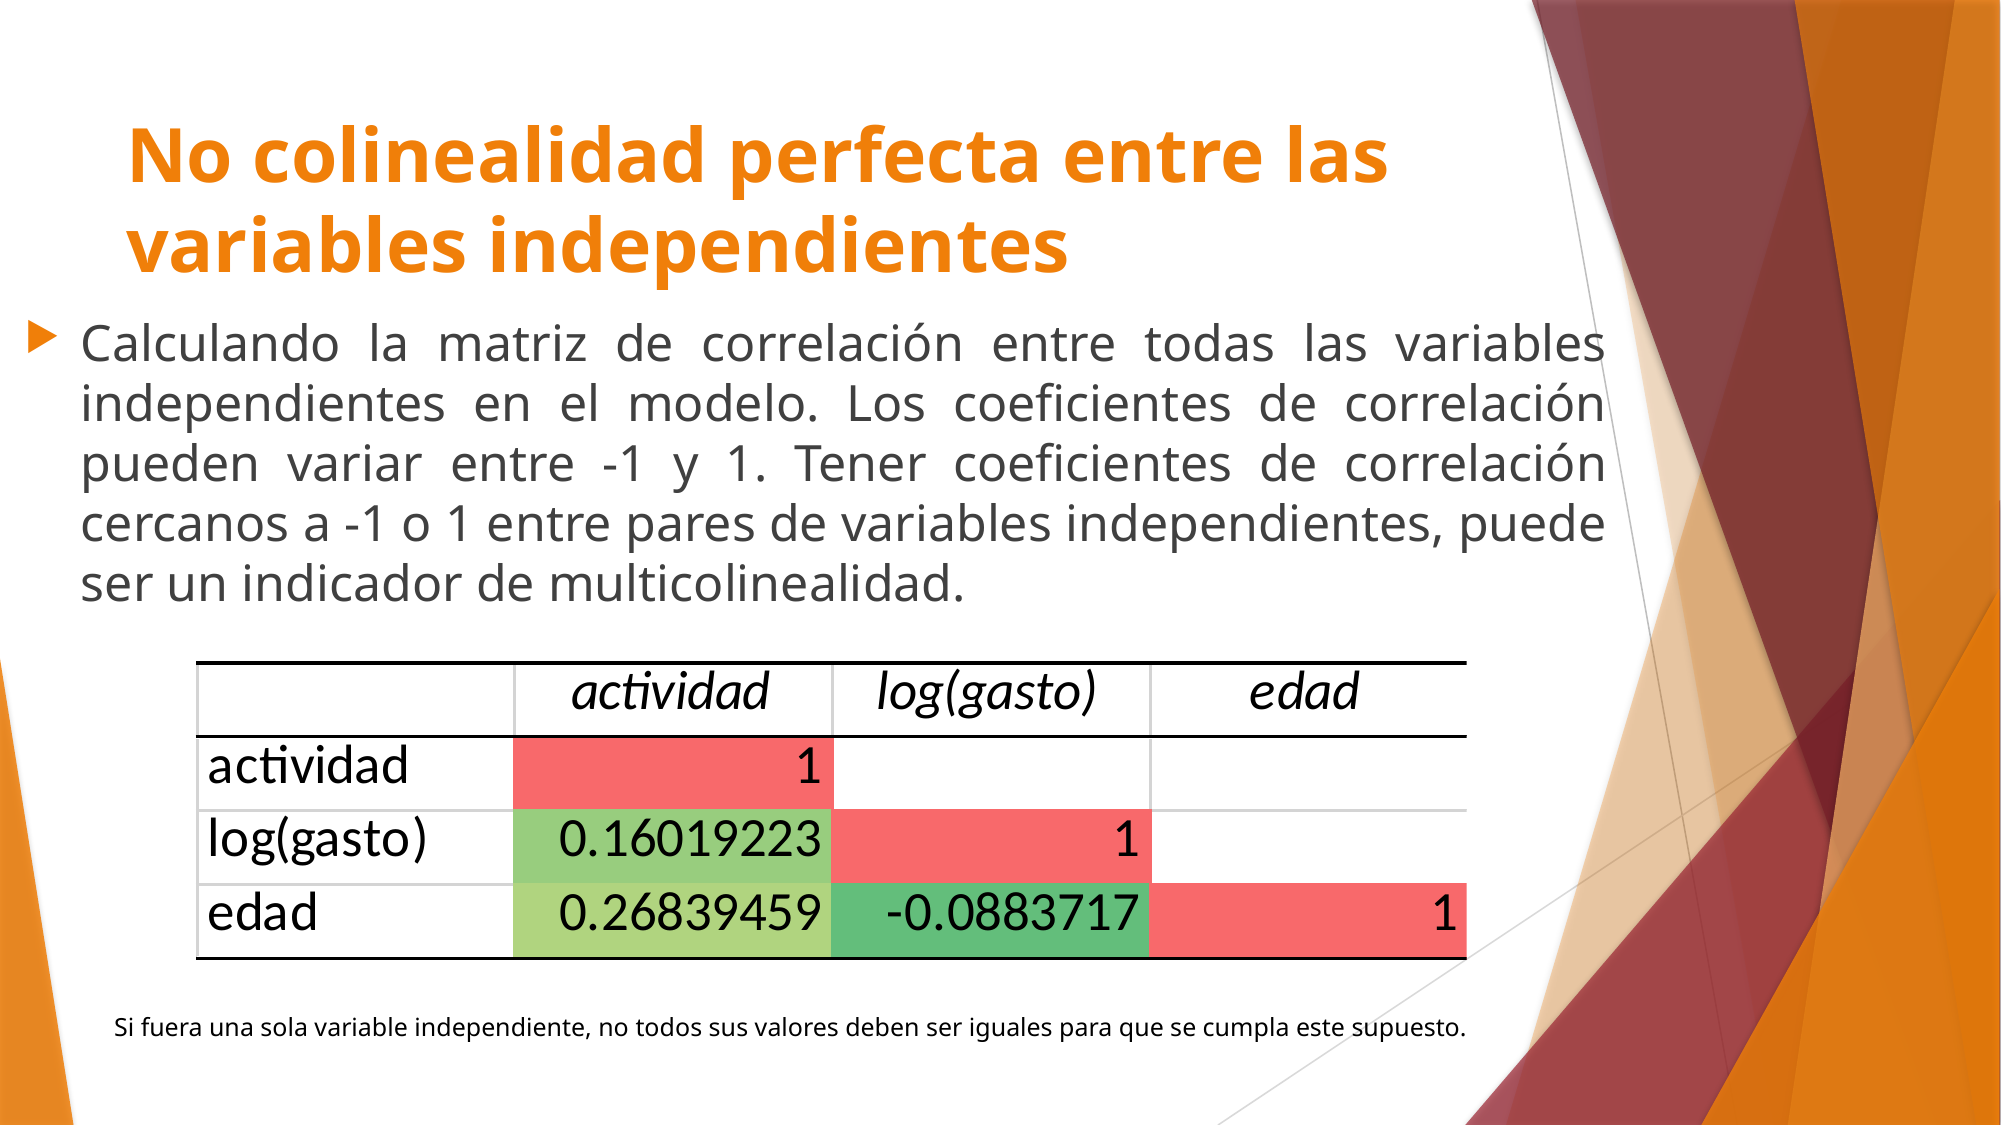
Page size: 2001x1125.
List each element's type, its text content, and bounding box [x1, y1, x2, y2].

list Calculando la matriz de correlación entre todas las variables independientes en el modelo. Los coeficientes de correlación pueden variar entre -1 y 1. Tener coeficientes de correlación cercanos a -1 o 1 entre pares de variables independientes, puede ser un indicador de multicolinealidad. [9, 303, 1623, 701]
picture [195, 661, 1471, 964]
title No colinealidad perfecta entre las variables independientes [111, 99, 1522, 303]
text_box Si fuera una sola variable independiente, no todos sus valores deben ser iguales para que se cumpla este supuesto. [99, 1004, 1522, 1049]
